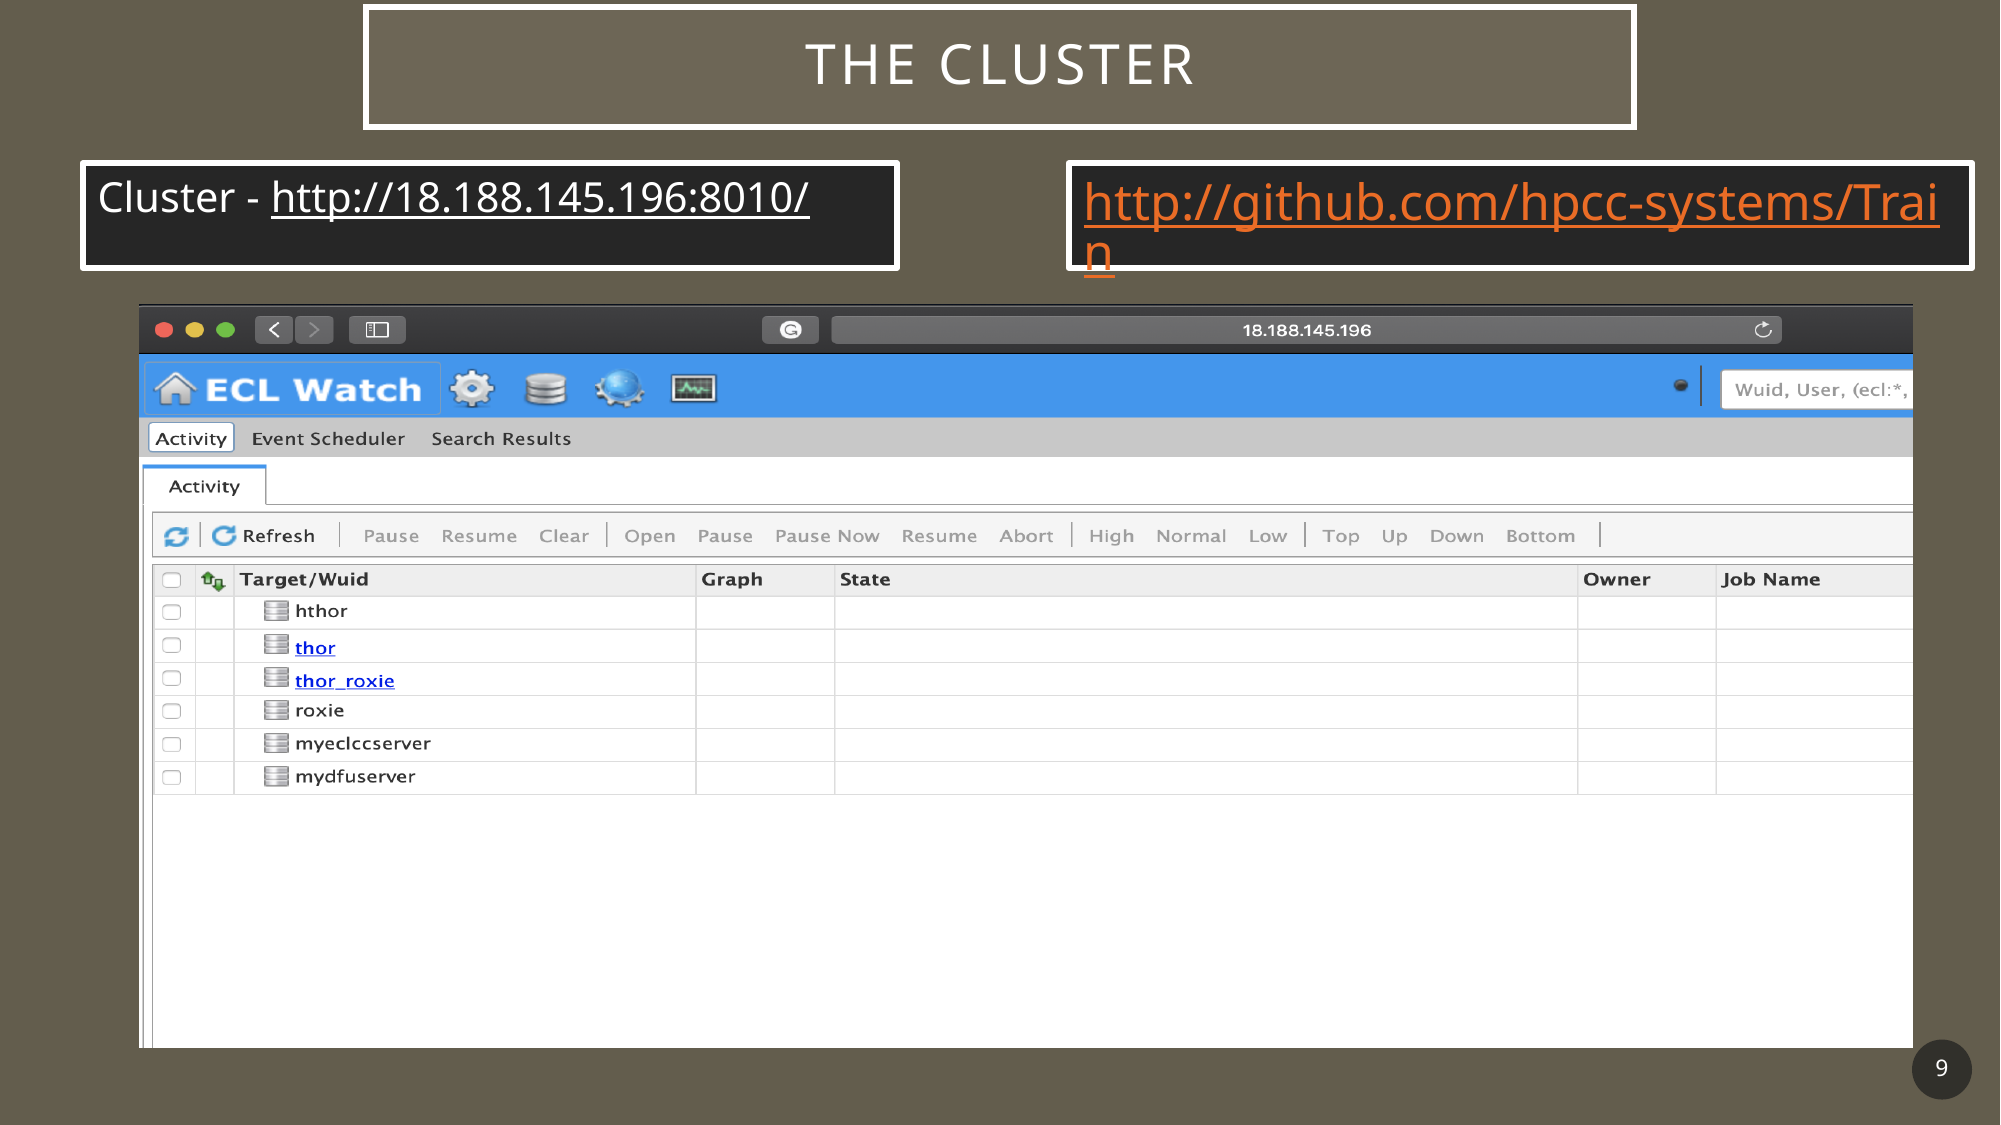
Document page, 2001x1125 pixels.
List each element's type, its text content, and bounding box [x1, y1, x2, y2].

text_box http://github.com/hpcc-systems/Train [1068, 163, 1973, 268]
slide_number 9 [1912, 1039, 1973, 1100]
picture [139, 304, 1913, 1048]
text_box Cluster - http://18.188.145.196:8010/ [82, 163, 897, 268]
title The Cluster [363, 4, 1637, 130]
